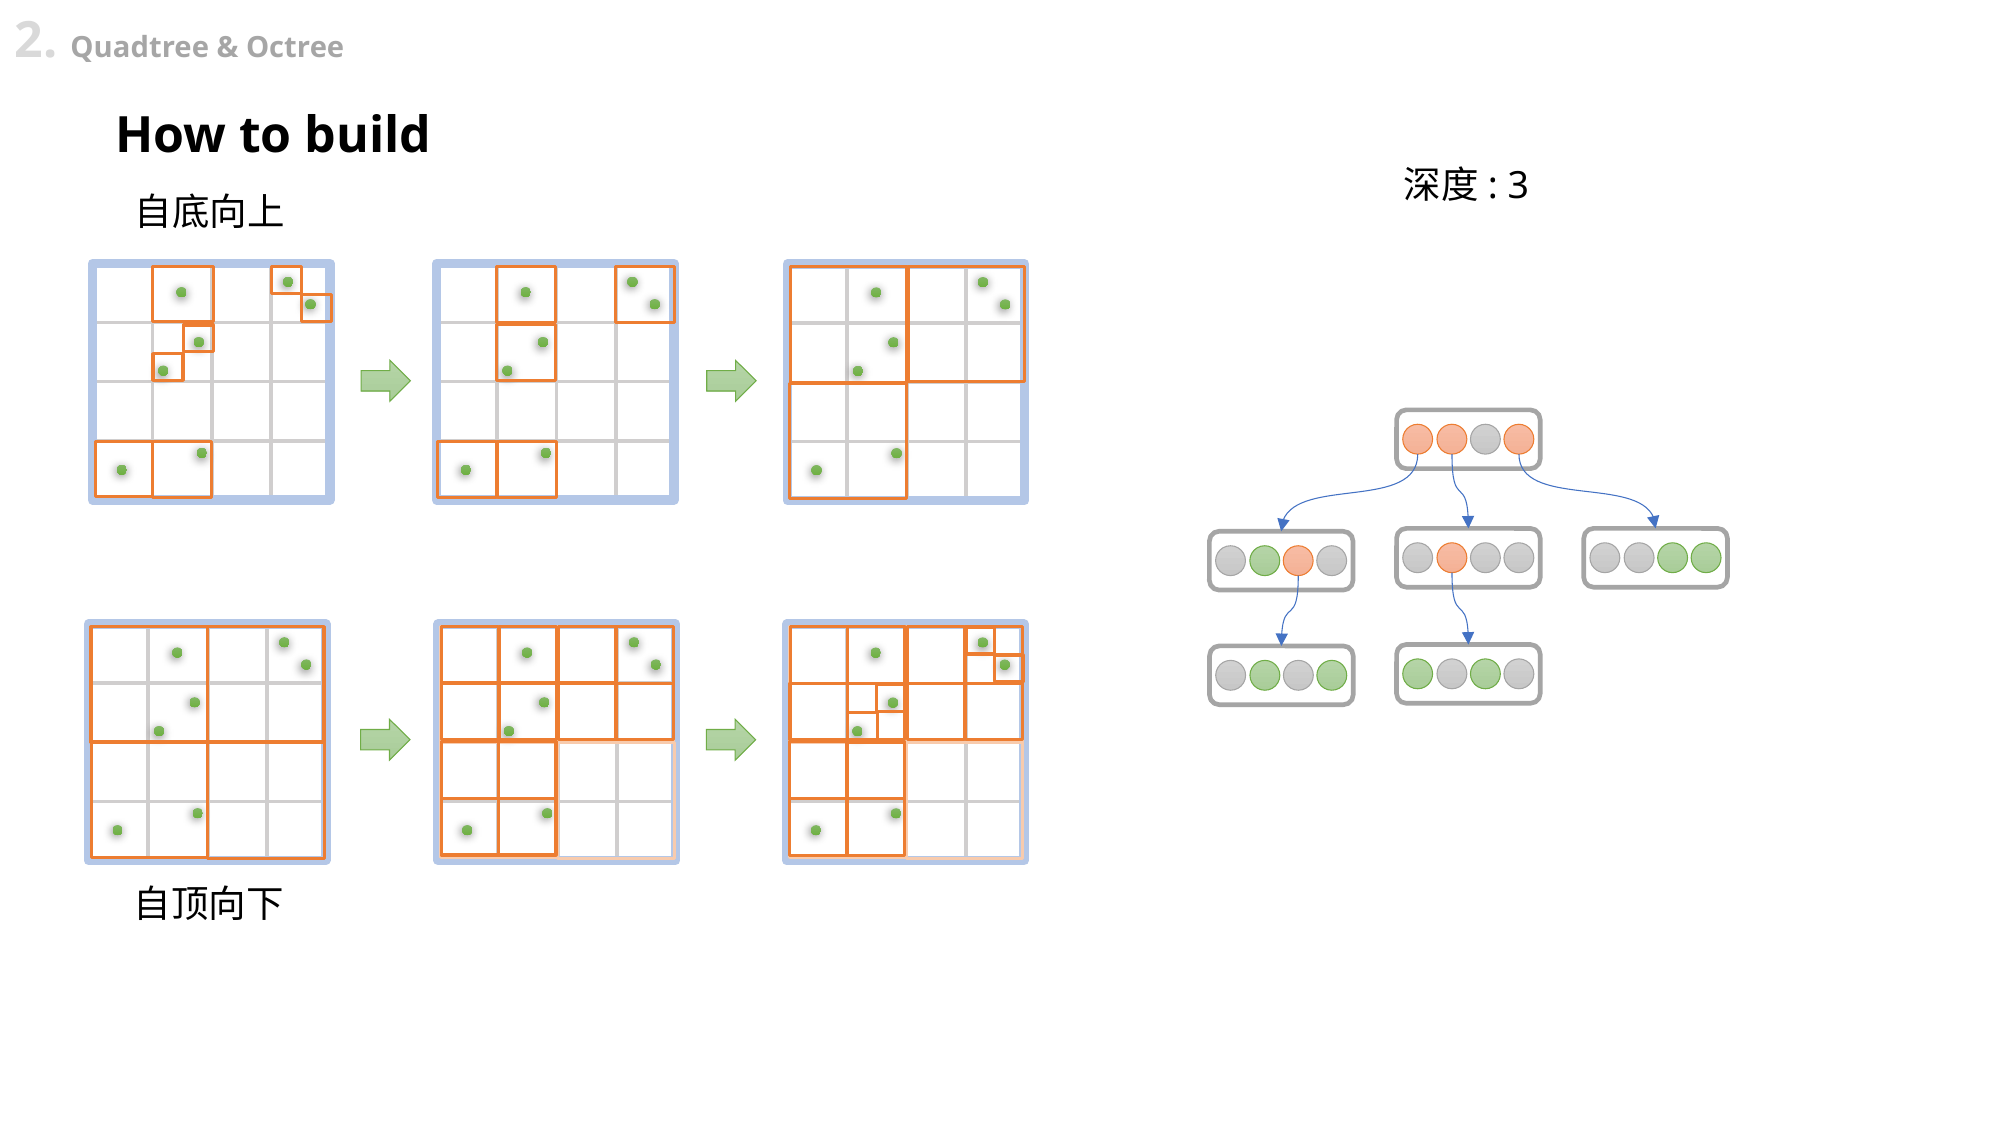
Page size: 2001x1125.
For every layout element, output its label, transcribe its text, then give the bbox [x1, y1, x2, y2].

text_box [436, 263, 675, 501]
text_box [1310, 424, 1389, 561]
text_box [152, 266, 214, 322]
text_box [1209, 645, 1354, 705]
text_box [271, 266, 302, 294]
text_box [848, 741, 905, 798]
text_box [437, 441, 497, 498]
text_box [558, 683, 616, 740]
text_box [1469, 423, 1501, 455]
text_box [360, 718, 411, 762]
text_box [1436, 658, 1468, 690]
text_box [88, 623, 326, 861]
text_box [496, 324, 556, 381]
text_box 自底向上 [75, 180, 345, 241]
text_box [789, 683, 848, 740]
text_box [499, 683, 557, 740]
text_box [1436, 423, 1468, 455]
text_box [965, 683, 1023, 740]
text_box [789, 383, 907, 499]
text_box [1503, 658, 1535, 690]
text_box [498, 798, 556, 856]
text_box [153, 353, 183, 381]
text_box [908, 266, 1025, 382]
text_box [441, 799, 557, 858]
text_box [848, 626, 905, 683]
text_box [848, 683, 905, 712]
text_box [1402, 658, 1434, 690]
text_box [847, 712, 878, 740]
text_box [1469, 542, 1501, 574]
text_box [907, 683, 965, 740]
text_box [994, 655, 1024, 682]
text_box [789, 741, 848, 798]
text_box [438, 623, 676, 861]
text_box [92, 263, 330, 501]
text_box [906, 742, 1023, 859]
text_box [1282, 545, 1314, 577]
text_box [907, 626, 965, 683]
text_box [183, 324, 214, 352]
text_box [91, 741, 208, 858]
text_box [1316, 659, 1348, 691]
text_box [499, 741, 557, 799]
text_box [790, 626, 848, 683]
text_box [786, 624, 1025, 861]
text_box [1657, 542, 1689, 574]
text_box [1215, 659, 1247, 691]
text_box [207, 626, 325, 742]
text_box [152, 441, 212, 498]
text_box [705, 718, 757, 762]
text_box [1396, 644, 1541, 704]
text_box [965, 626, 1023, 683]
text_box [1436, 542, 1468, 574]
text_box [789, 798, 847, 856]
text_box [790, 266, 908, 383]
text_box [499, 626, 557, 683]
text_box [617, 626, 674, 683]
text_box [1215, 545, 1247, 577]
text_box [1503, 423, 1535, 455]
text_box [301, 294, 332, 322]
text_box [847, 798, 905, 856]
text_box [1299, 561, 1354, 591]
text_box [1424, 600, 1497, 617]
text_box [441, 683, 499, 740]
text_box [1583, 528, 1728, 588]
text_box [1550, 422, 1625, 560]
text_box 深度: 3 [1331, 153, 1602, 213]
text_box 2. Quadtree & Octree [0, 0, 1799, 75]
text_box [1249, 659, 1281, 691]
text_box [1282, 659, 1314, 691]
text_box [706, 359, 757, 403]
text_box [1316, 561, 1348, 577]
text_box [1690, 542, 1722, 574]
text_box [876, 684, 907, 712]
text_box [441, 626, 499, 683]
text_box [615, 266, 675, 323]
text_box [496, 266, 556, 323]
text_box [1623, 542, 1655, 574]
text_box [787, 263, 1025, 501]
text_box [497, 441, 557, 498]
text_box [1402, 423, 1434, 455]
text_box [1396, 528, 1541, 588]
text_box [207, 742, 325, 859]
text_box [441, 741, 499, 798]
text_box [1249, 545, 1281, 577]
text_box [557, 742, 675, 859]
text_box [95, 441, 152, 497]
text_box [966, 627, 995, 654]
text_box [1402, 542, 1434, 574]
text_box [1396, 409, 1541, 469]
text_box [90, 626, 207, 743]
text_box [1423, 483, 1498, 500]
text_box [878, 712, 905, 740]
text_box [360, 359, 412, 403]
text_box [1254, 602, 1325, 620]
text_box [1469, 658, 1501, 690]
text_box [1209, 531, 1310, 591]
text_box [1503, 542, 1535, 574]
text_box [1589, 560, 1621, 574]
text_box [616, 683, 674, 740]
text_box [441, 798, 499, 855]
text_box [558, 626, 617, 683]
text_box How to build [100, 95, 1900, 171]
text_box 自顶向下 [73, 873, 344, 933]
